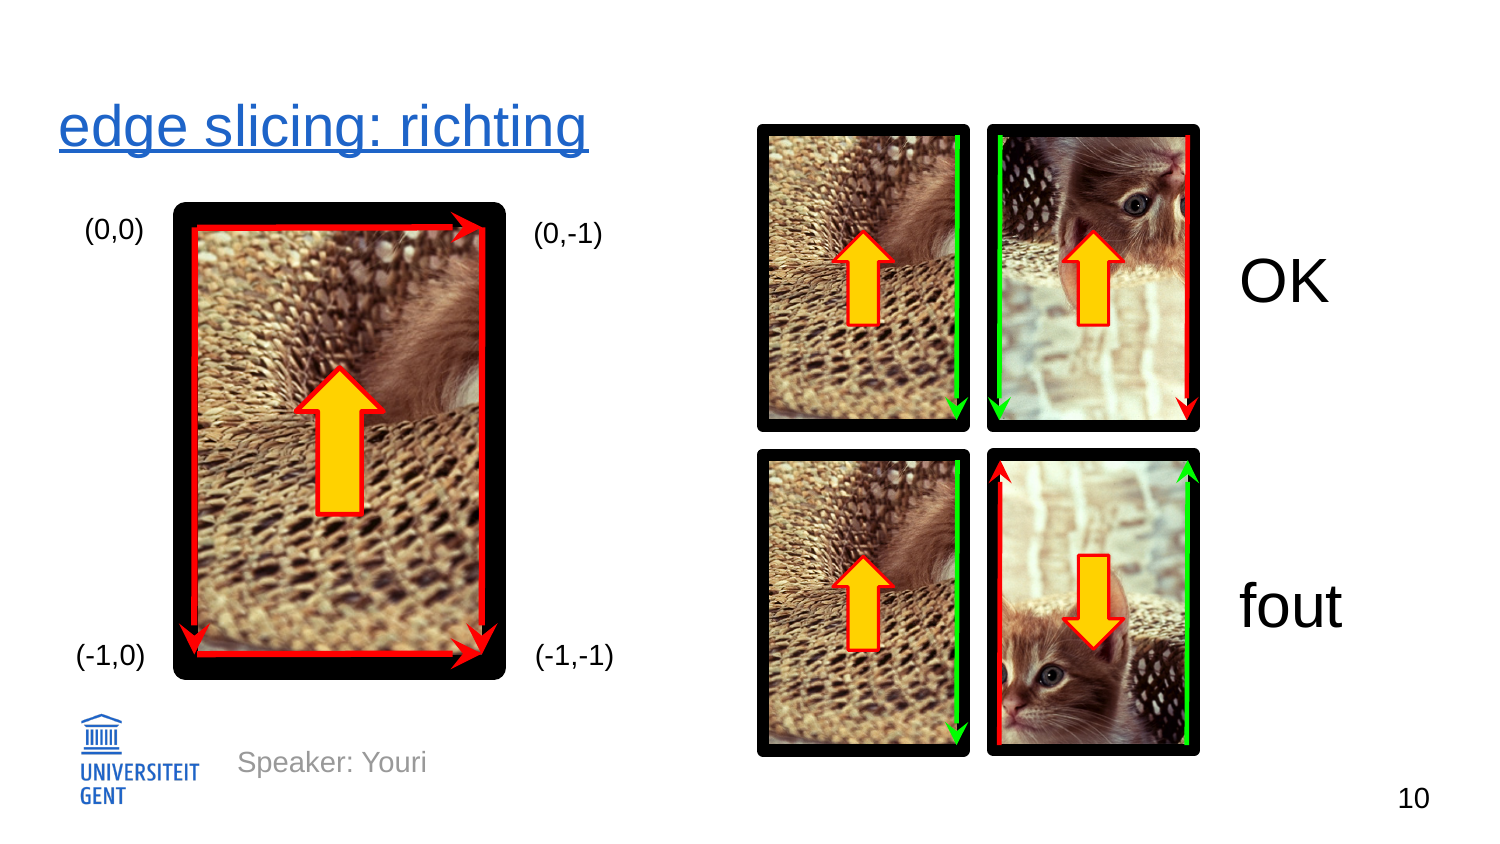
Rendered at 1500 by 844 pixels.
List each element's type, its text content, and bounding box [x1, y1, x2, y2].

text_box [999, 134, 1188, 421]
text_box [768, 134, 958, 421]
text_box (0,0) [65, 191, 164, 264]
title edge slicing: richting [51, 72, 1449, 167]
text_box Speaker: Youri [222, 728, 609, 799]
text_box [999, 459, 1188, 746]
text_box (0,-1) [515, 195, 622, 269]
text_box OK [1224, 204, 1362, 351]
slide_number ‹#› [1389, 764, 1480, 830]
text_box (-1,-1) [515, 617, 634, 691]
text_box (-1,0) [57, 617, 164, 691]
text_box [768, 459, 958, 746]
text_box fout [1224, 555, 1377, 650]
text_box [201, 236, 476, 652]
picture [41, 683, 242, 844]
